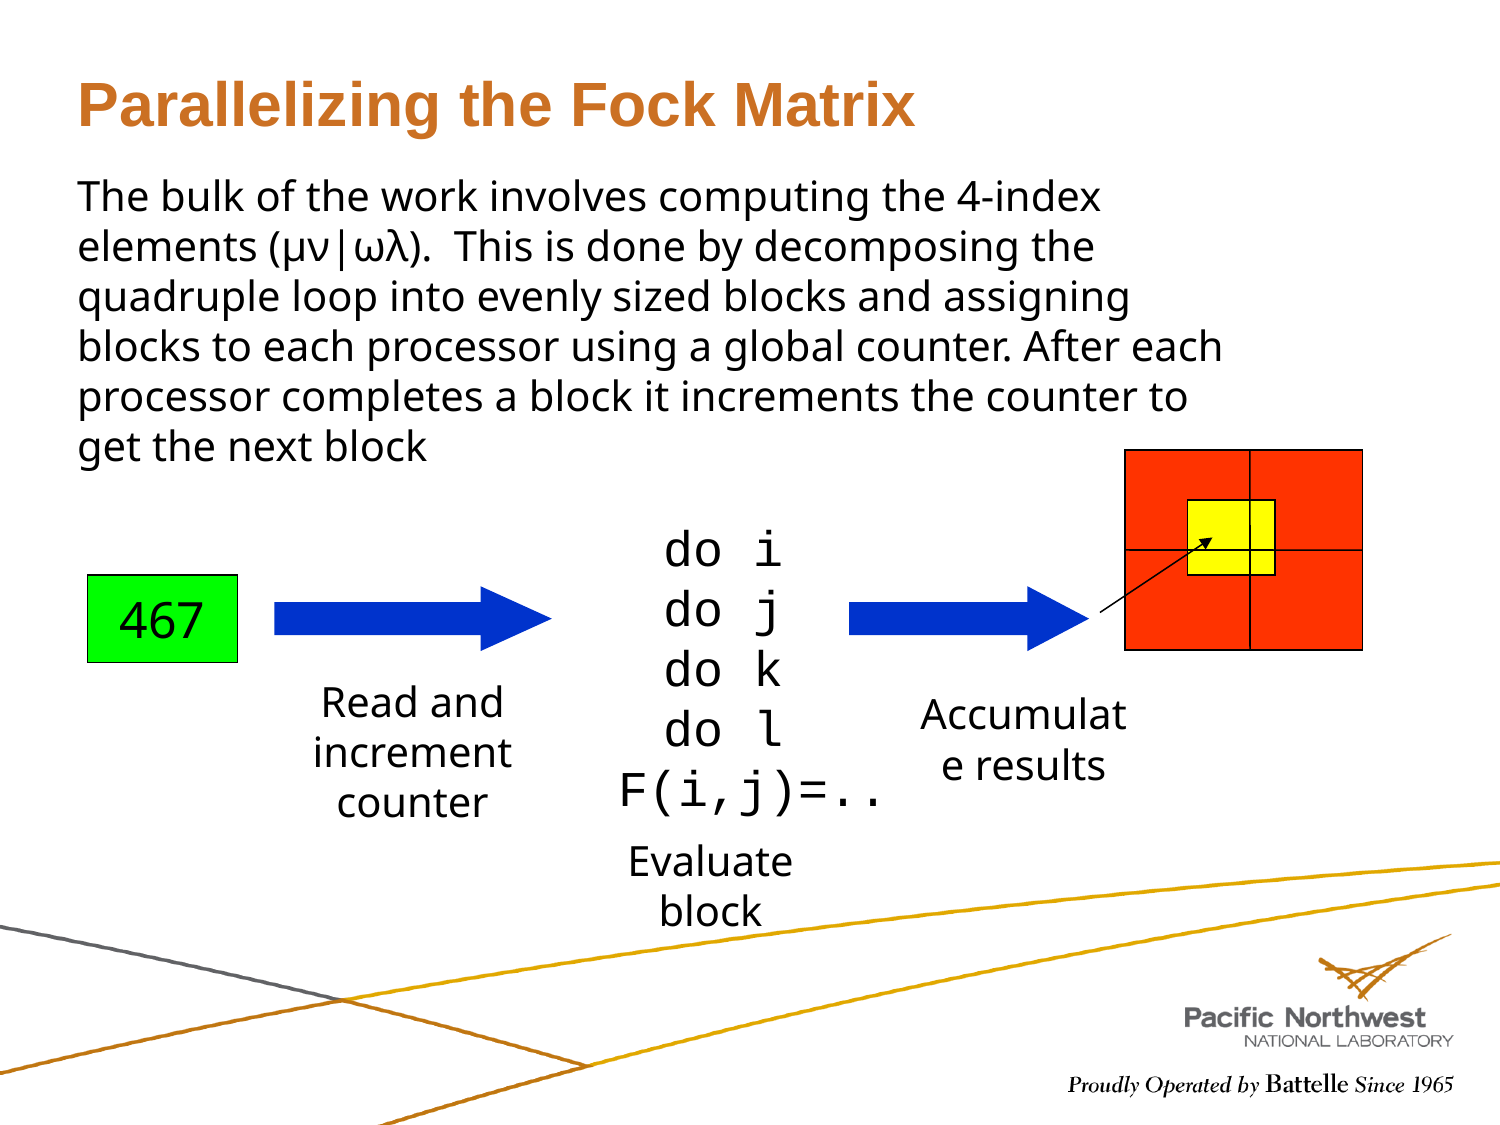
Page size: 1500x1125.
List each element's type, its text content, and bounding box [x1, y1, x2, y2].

text_box 467 [87, 574, 238, 663]
text_box [1250, 450, 1363, 550]
text_box [1187, 546, 1249, 575]
text_box Evaluate block [612, 827, 809, 943]
text_box [1250, 551, 1275, 575]
text_box [1124, 551, 1363, 650]
text_box [275, 587, 543, 650]
text_box [1187, 499, 1249, 550]
text_box do i do j do k do l F(i,j)=.. [543, 509, 903, 824]
text_box The bulk of the work involves computing the 4-index elements (μν|ωλ). This is done by decomposing the quadruple loop into evenly sized blocks and assigning blocks to each processor using a global counter. After each processor completes a block it increments the counter to get the next block [62, 162, 1253, 478]
text_box [1124, 450, 1249, 595]
picture [0, 843, 1500, 1125]
text_box [1250, 499, 1275, 550]
title Parallelizing the Fock Matrix [77, 75, 1424, 238]
text_box Accumulate results [897, 680, 1150, 796]
text_box [849, 587, 1088, 650]
text_box [1194, 537, 1213, 550]
text_box Read and increment counter [275, 668, 550, 834]
